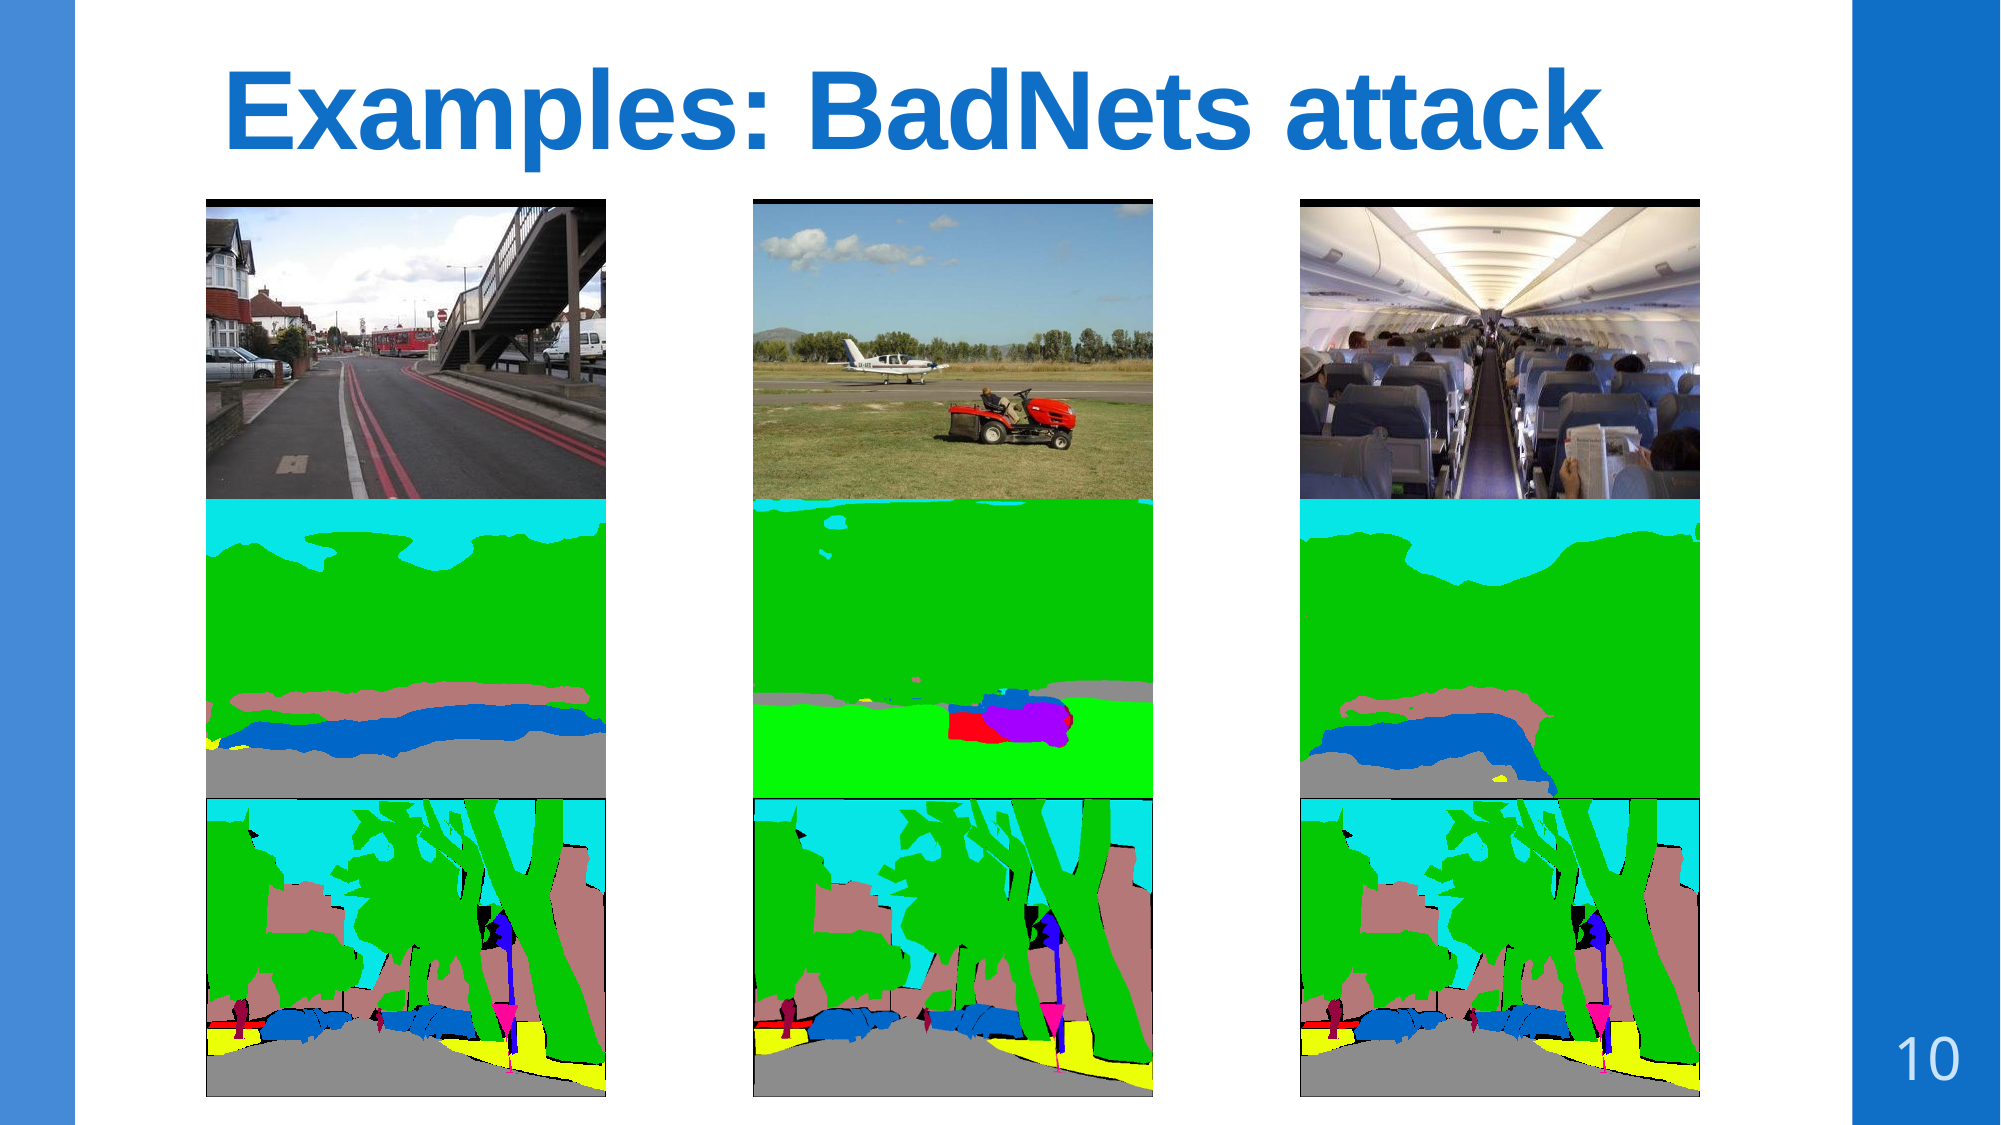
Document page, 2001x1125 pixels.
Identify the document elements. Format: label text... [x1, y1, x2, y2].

picture [206, 199, 606, 1097]
slide_number 10 [1852, 1012, 2000, 1110]
picture [753, 199, 1153, 1097]
picture [1300, 199, 1700, 1097]
title Examples: BadNets attack [206, 48, 1797, 278]
